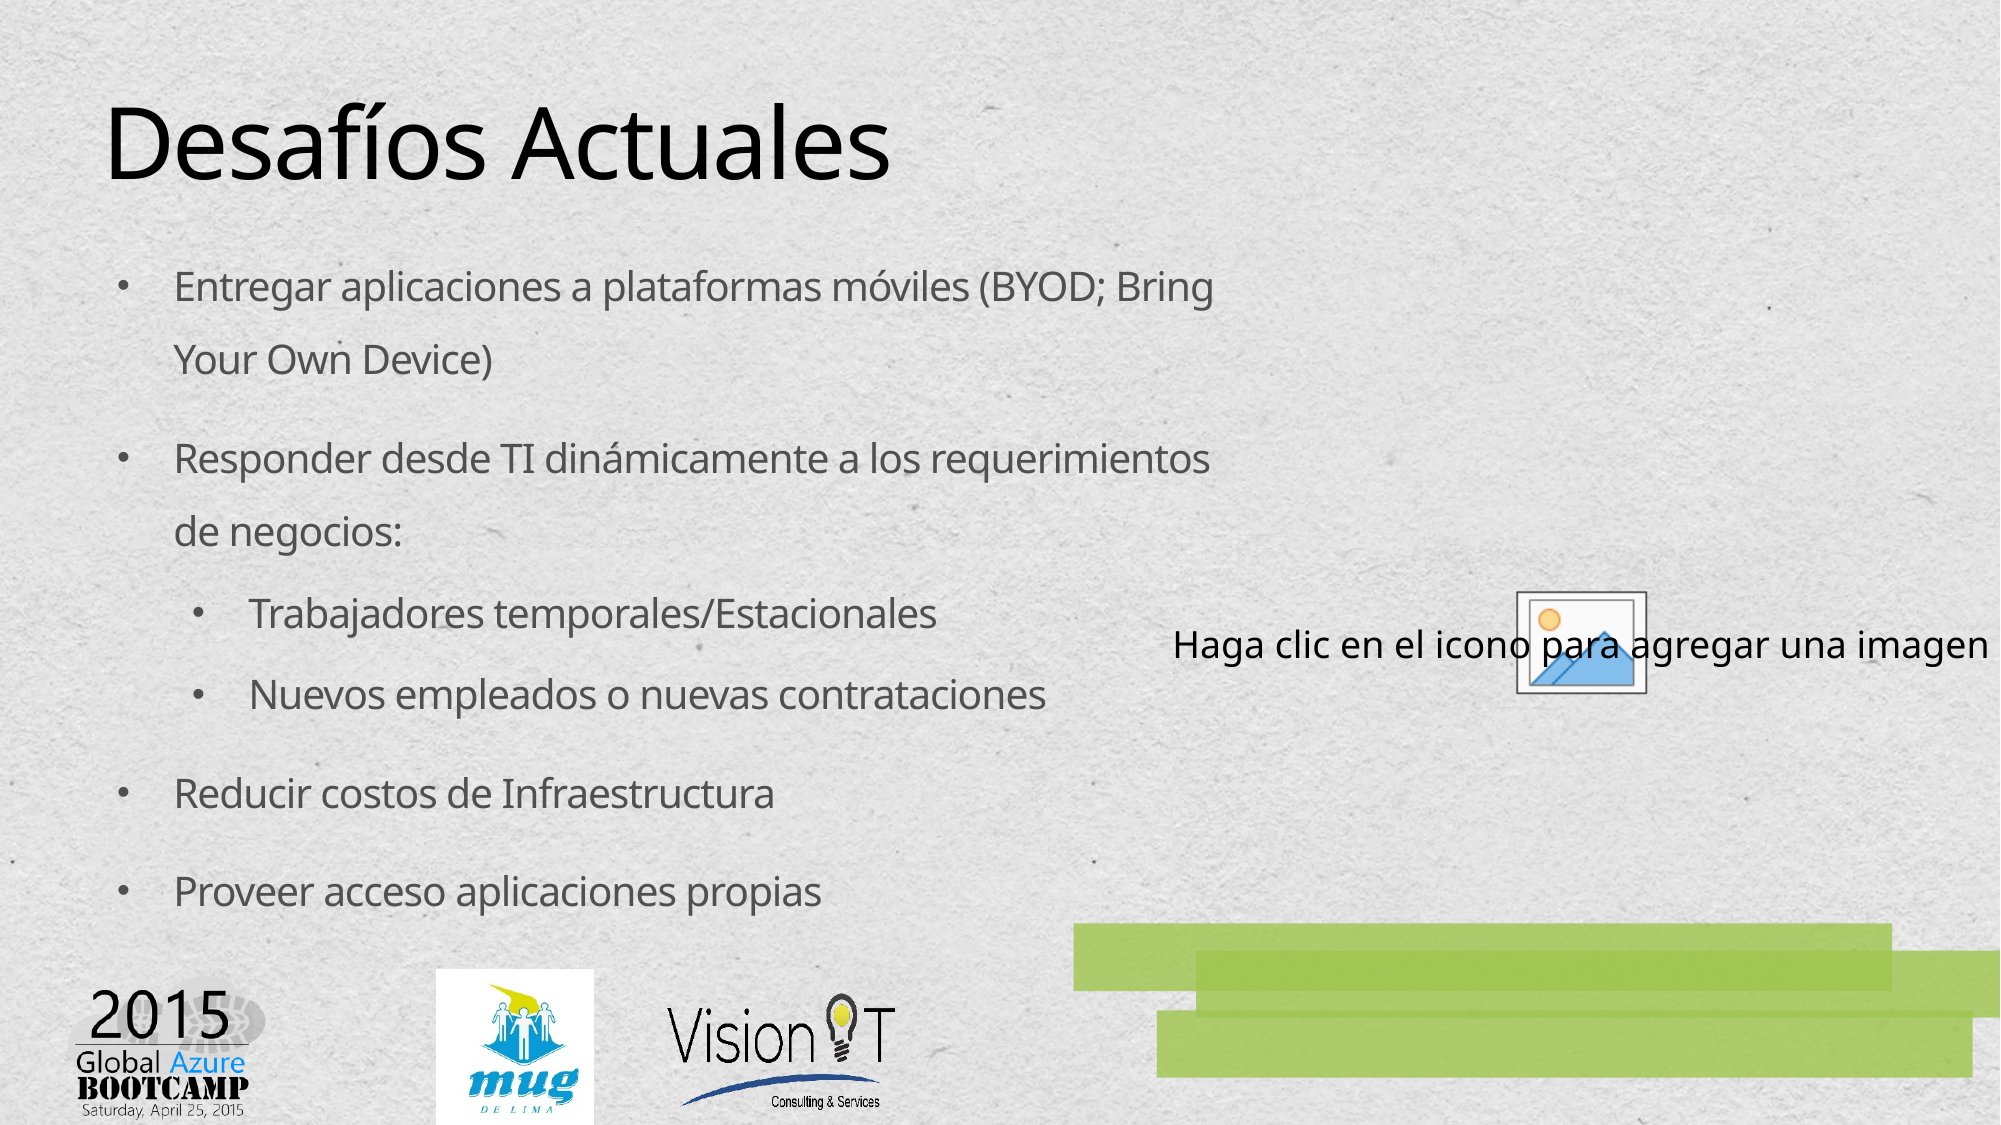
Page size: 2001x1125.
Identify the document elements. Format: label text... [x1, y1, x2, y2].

list Entregar aplicaciones a plataformas móviles (BYOD; Bring Your Own Device) Responder desde TI dinámicamente a los requerimientos de negocios: Trabajadores temporales/Estacionales Nuevos empleados o nuevas contrataciones Reducir costos de Infraestructura Proveer acceso aplicaciones propias [102, 228, 1238, 923]
title Desafíos Actuales [102, 4, 1904, 202]
picture [0, 0, 2001, 1125]
